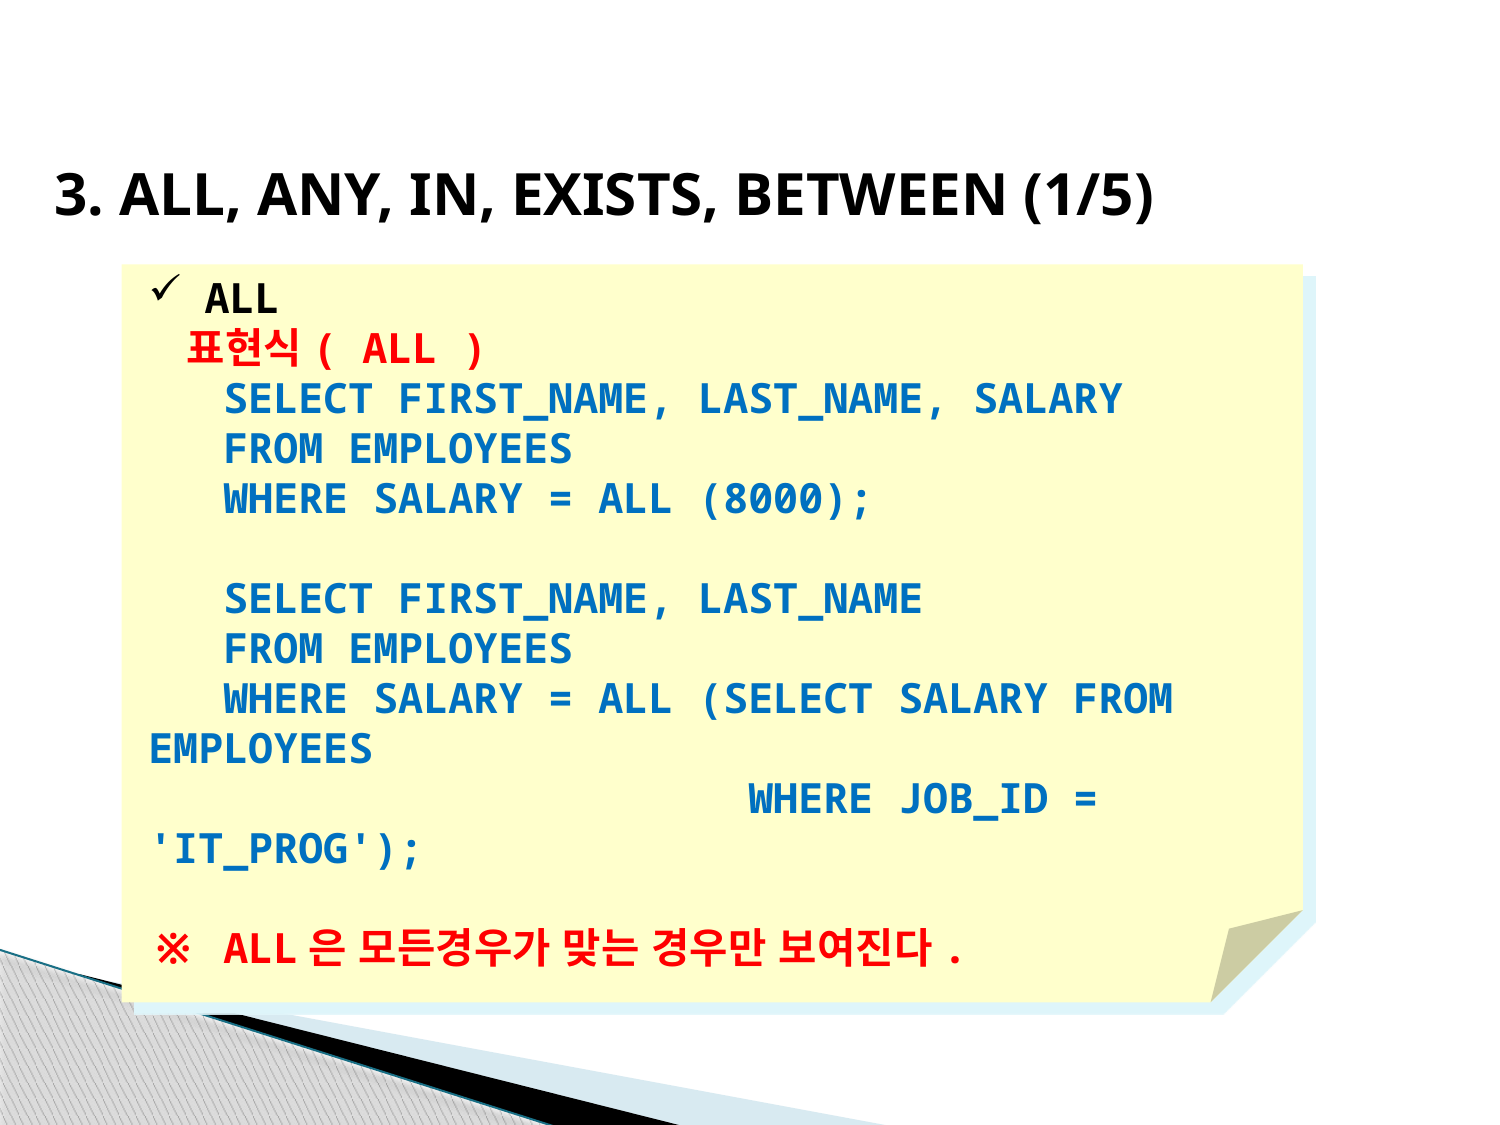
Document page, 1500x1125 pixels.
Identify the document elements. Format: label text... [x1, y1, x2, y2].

text_box [121, 264, 1233, 1003]
text_box 3. ALL, ANY, IN, EXISTS, BETWEEN (1/5) [39, 122, 1461, 262]
text_box ALL 표현식( ALL ) SELECT FIRST_NAME, LAST_NAME, SALARY FROM EMPLOYEES WHERE SALARY = ALL (8000); SELECT FIRST_NAME, LAST_NAME FROM EMPLOYEES WHERE SALARY = ALL (SELECT SALARY FROM EMPLOYEES WHERE JOB_ID = 'IT_PROG'); ※ ALL은 모든경우가 맞는 경우만 보여진다. [133, 264, 1315, 980]
